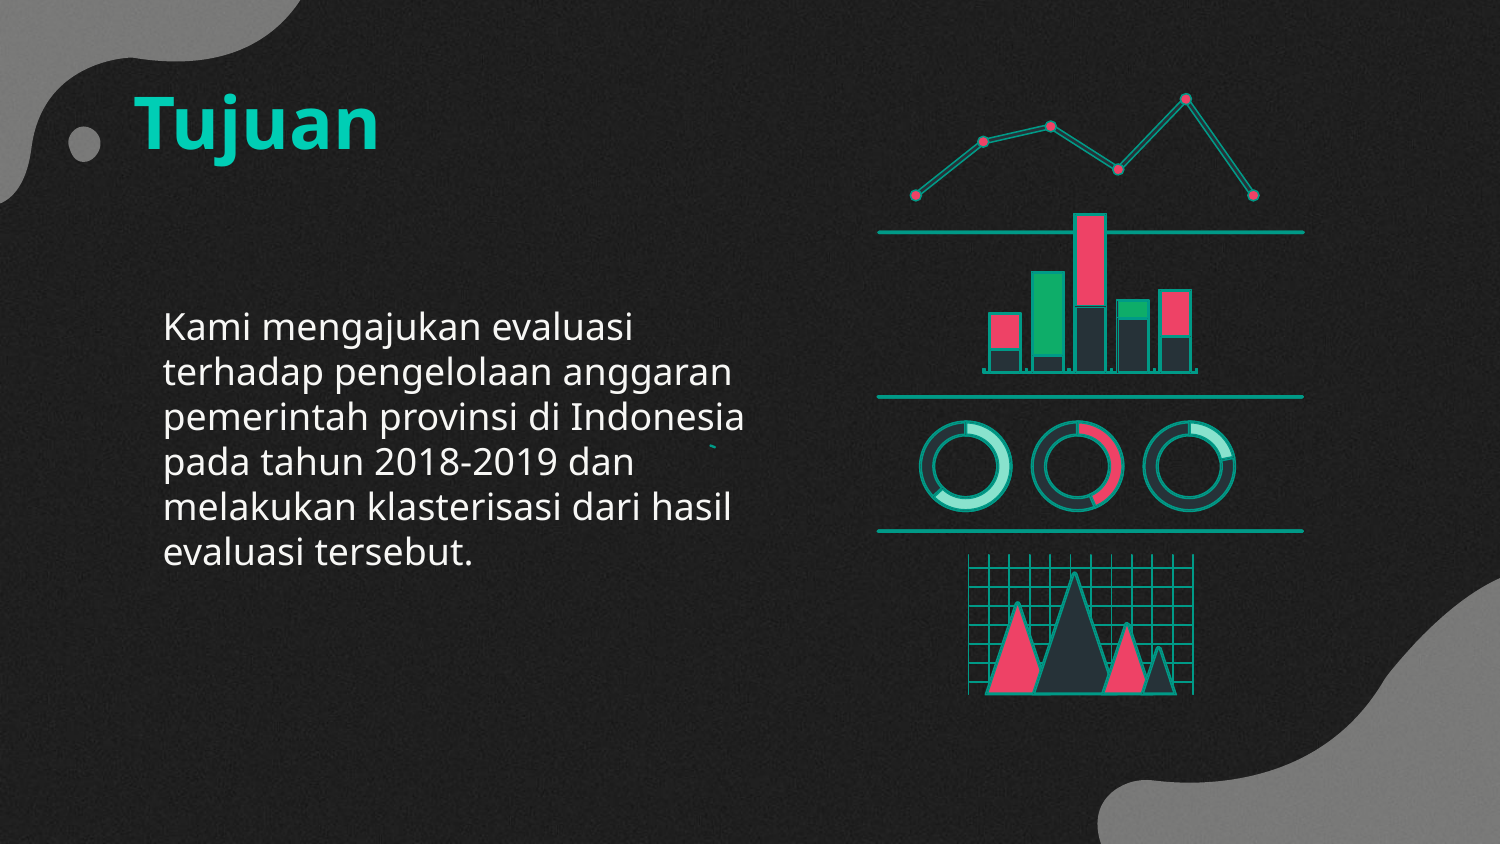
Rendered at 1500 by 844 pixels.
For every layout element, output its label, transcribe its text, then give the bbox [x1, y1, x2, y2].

picture [0, 0, 1500, 844]
title Tujuan [118, 72, 1382, 167]
list Kami mengajukan evaluasi terhadap pengelolaan anggaran pemerintah provinsi di Indonesia pada tahun 2018-2019 dan melakukan klasterisasi dari hasil evaluasi tersebut. [122, 288, 704, 550]
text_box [709, 93, 1305, 696]
